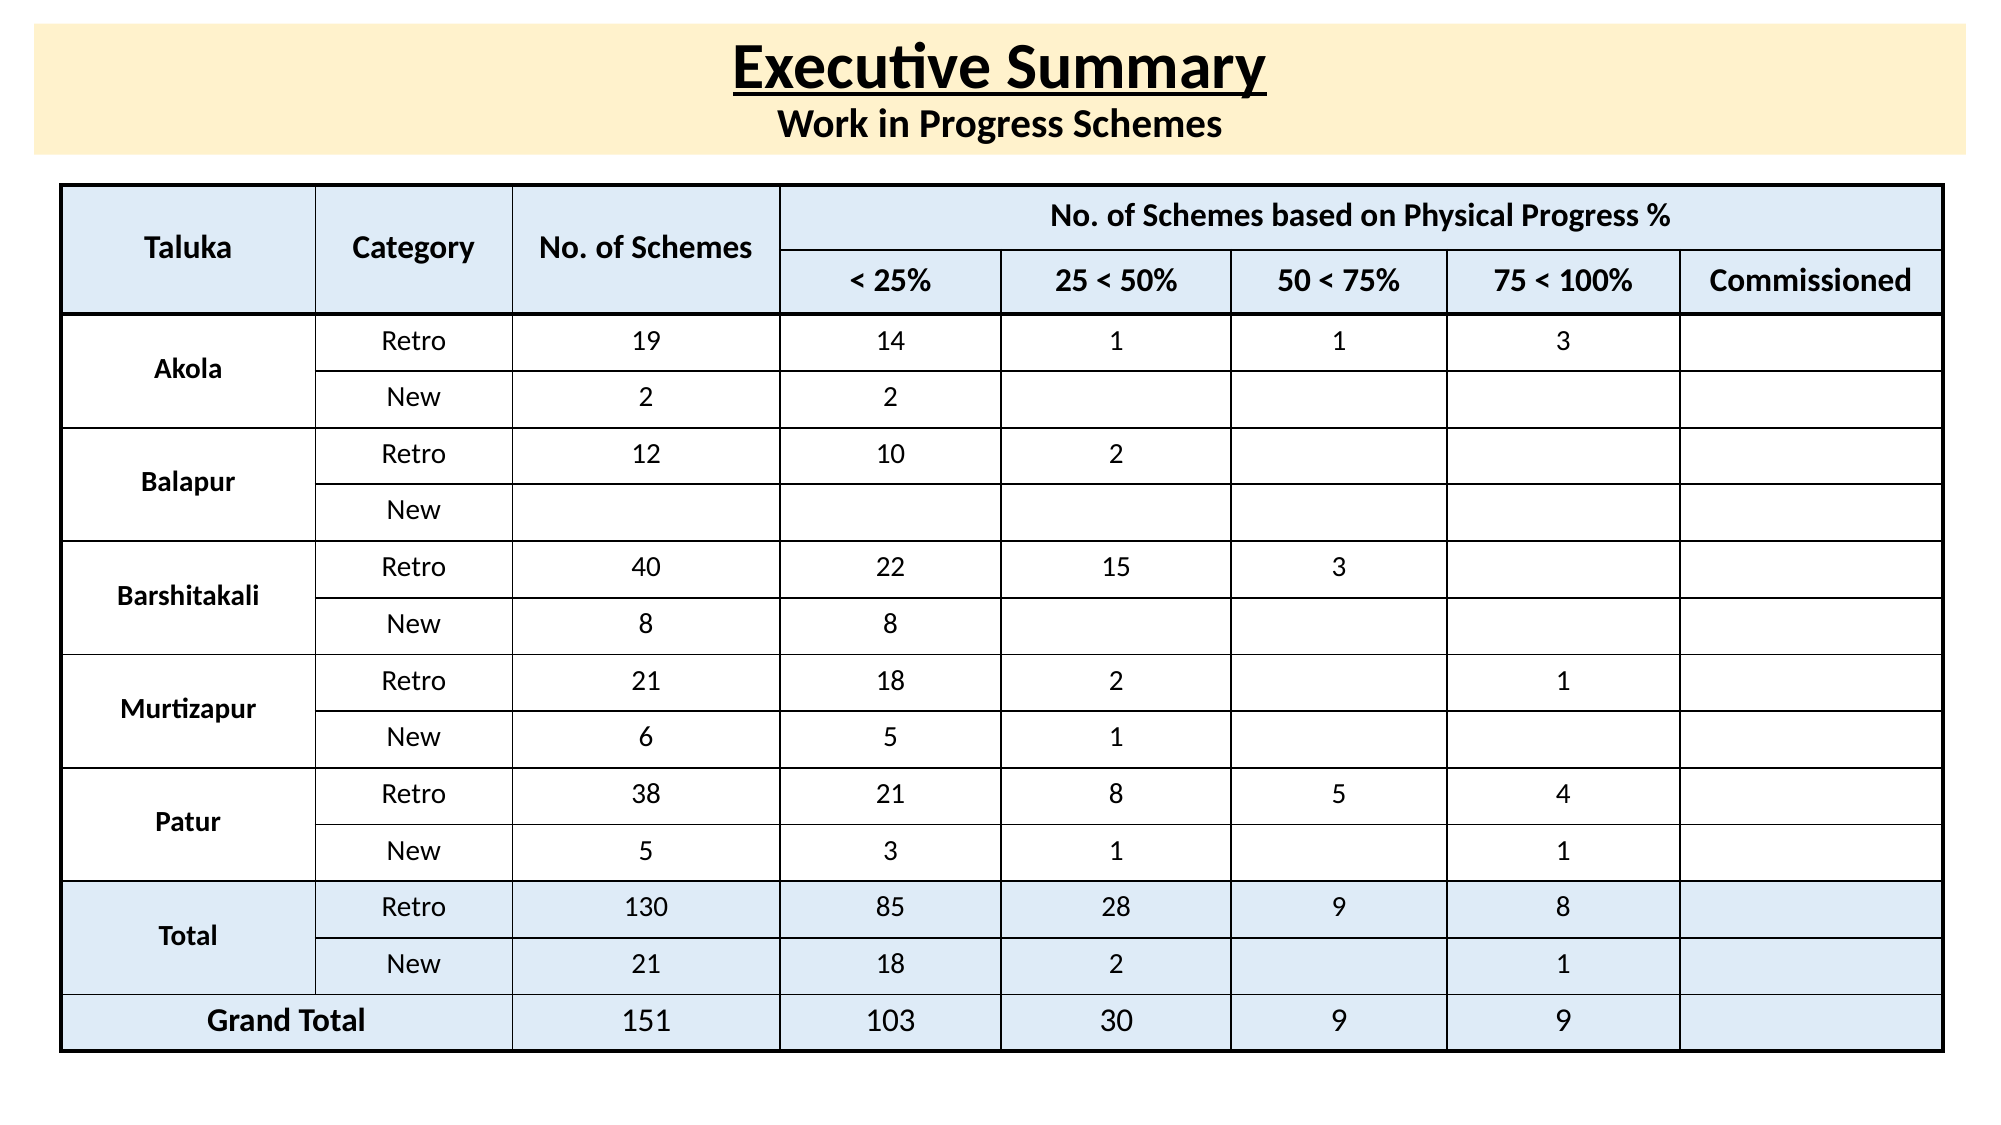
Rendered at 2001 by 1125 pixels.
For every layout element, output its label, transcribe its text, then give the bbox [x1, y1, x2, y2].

table_cell 8 [781, 599, 1000, 654]
table_cell 22 [781, 542, 1000, 597]
table_cell 0 [1448, 712, 1679, 767]
table_cell 0 [1448, 429, 1679, 483]
table_cell 18 [781, 939, 1000, 994]
table_cell Retro [316, 769, 512, 824]
table_cell 0 [1232, 655, 1446, 710]
table_cell 151 [513, 995, 779, 1049]
table_cell 75 < 100% [1448, 251, 1679, 312]
table_cell 1 [1002, 825, 1230, 880]
table_cell 1 [1448, 825, 1679, 880]
table_cell 9 [1232, 882, 1446, 937]
table_cell 18 [781, 655, 1000, 710]
table_cell 0 [1681, 485, 1941, 540]
table_cell 2 [781, 372, 1000, 427]
table_cell 40 [513, 542, 779, 597]
table_cell 38 [513, 769, 779, 824]
table_header No. of Schemes based on Physical Progress % [781, 187, 1941, 249]
table_cell 0 [1681, 882, 1941, 937]
table_cell 0 [1232, 825, 1446, 880]
table_cell 8 [1448, 882, 1679, 937]
table_cell 0 [1681, 316, 1941, 370]
table_cell 10 [781, 429, 1000, 483]
table_cell 0 [513, 485, 779, 540]
table_cell Total [63, 882, 315, 994]
table_cell 0 [1448, 485, 1679, 540]
table_cell New [316, 372, 512, 427]
table_cell New [316, 825, 512, 880]
table_cell 5 [1232, 769, 1446, 824]
table_cell 0 [1448, 542, 1679, 597]
table_cell 1 [1448, 939, 1679, 994]
table_cell Retro [316, 655, 512, 710]
table_cell New [316, 712, 512, 767]
table_cell 0 [1448, 372, 1679, 427]
table_cell New [316, 939, 512, 994]
table_cell Patur [63, 769, 315, 880]
table_cell 5 [781, 712, 1000, 767]
table_cell 0 [1232, 485, 1446, 540]
table_cell 8 [513, 599, 779, 654]
table_cell 2 [1002, 655, 1230, 710]
table_cell 21 [513, 939, 779, 994]
table_cell 8 [1002, 769, 1230, 824]
table_cell 2 [513, 372, 779, 427]
table_header No. of Schemes [513, 187, 779, 312]
table_cell 14 [781, 316, 1000, 370]
table_cell 5 [513, 825, 779, 880]
table_cell 1 [1448, 655, 1679, 710]
table_cell 130 [513, 882, 779, 937]
table_cell 0 [1232, 712, 1446, 767]
table_cell 0 [1681, 599, 1941, 654]
table_cell 0 [1002, 485, 1230, 540]
table_cell Retro [316, 542, 512, 597]
table_cell 15 [1002, 542, 1230, 597]
table_header Taluka [63, 187, 315, 312]
table_cell 30 [1002, 995, 1230, 1049]
table_cell 3 [1232, 542, 1446, 597]
table_cell 0 [1002, 372, 1230, 427]
table_cell Retro [316, 429, 512, 483]
table_cell 0 [1681, 542, 1941, 597]
table_cell Grand Total [63, 995, 512, 1049]
table_cell 0 [1232, 429, 1446, 483]
table_cell 25 < 50% [1002, 251, 1230, 312]
table_cell 12 [513, 429, 779, 483]
table_cell 19 [513, 316, 779, 370]
table_cell 103 [781, 995, 1000, 1049]
table_cell Barshitakali [63, 542, 315, 654]
table_cell 50 < 75% [1232, 251, 1446, 312]
table_cell 1 [1232, 316, 1446, 370]
table_cell 85 [781, 882, 1000, 937]
table_cell < 25% [781, 251, 1000, 312]
table_cell 1 [1002, 316, 1230, 370]
table_cell 21 [513, 655, 779, 710]
table_cell 0 [1681, 655, 1941, 710]
table_cell 28 [1002, 882, 1230, 937]
table_cell New [316, 599, 512, 654]
table_cell Akola [63, 316, 315, 427]
table_cell 9 [1448, 995, 1679, 1049]
table_cell 2 [1002, 939, 1230, 994]
table_cell Retro [316, 316, 512, 370]
table_cell 3 [781, 825, 1000, 880]
table_cell 21 [781, 769, 1000, 824]
table_cell 0 [1681, 825, 1941, 880]
table_cell 0 [1002, 599, 1230, 654]
table_cell 0 [1448, 599, 1679, 654]
table_cell 4 [1448, 769, 1679, 824]
table_cell 0 [1681, 712, 1941, 767]
table_cell 6 [513, 712, 779, 767]
table_cell 0 [1681, 995, 1941, 1049]
table_cell 3 [1448, 316, 1679, 370]
table_cell 0 [1232, 599, 1446, 654]
table_cell 0 [1681, 429, 1941, 483]
table_cell 1 [1002, 712, 1230, 767]
table_header Category [316, 187, 512, 312]
table_cell 2 [1002, 429, 1230, 483]
table_cell 0 [781, 485, 1000, 540]
table_cell 0 [1232, 372, 1446, 427]
table_cell Murtizapur [63, 655, 315, 767]
table_cell 0 [1681, 939, 1941, 994]
table_cell Balapur [63, 429, 315, 540]
table_cell 9 [1232, 995, 1446, 1049]
table_cell Commissioned [1681, 251, 1941, 312]
title Executive Summary Work in Progress Schemes [34, 23, 1966, 155]
table_cell 0 [1232, 939, 1446, 994]
table_cell New [316, 485, 512, 540]
table_cell Retro [316, 882, 512, 937]
table_cell 0 [1681, 372, 1941, 427]
table_cell 0 [1681, 769, 1941, 824]
